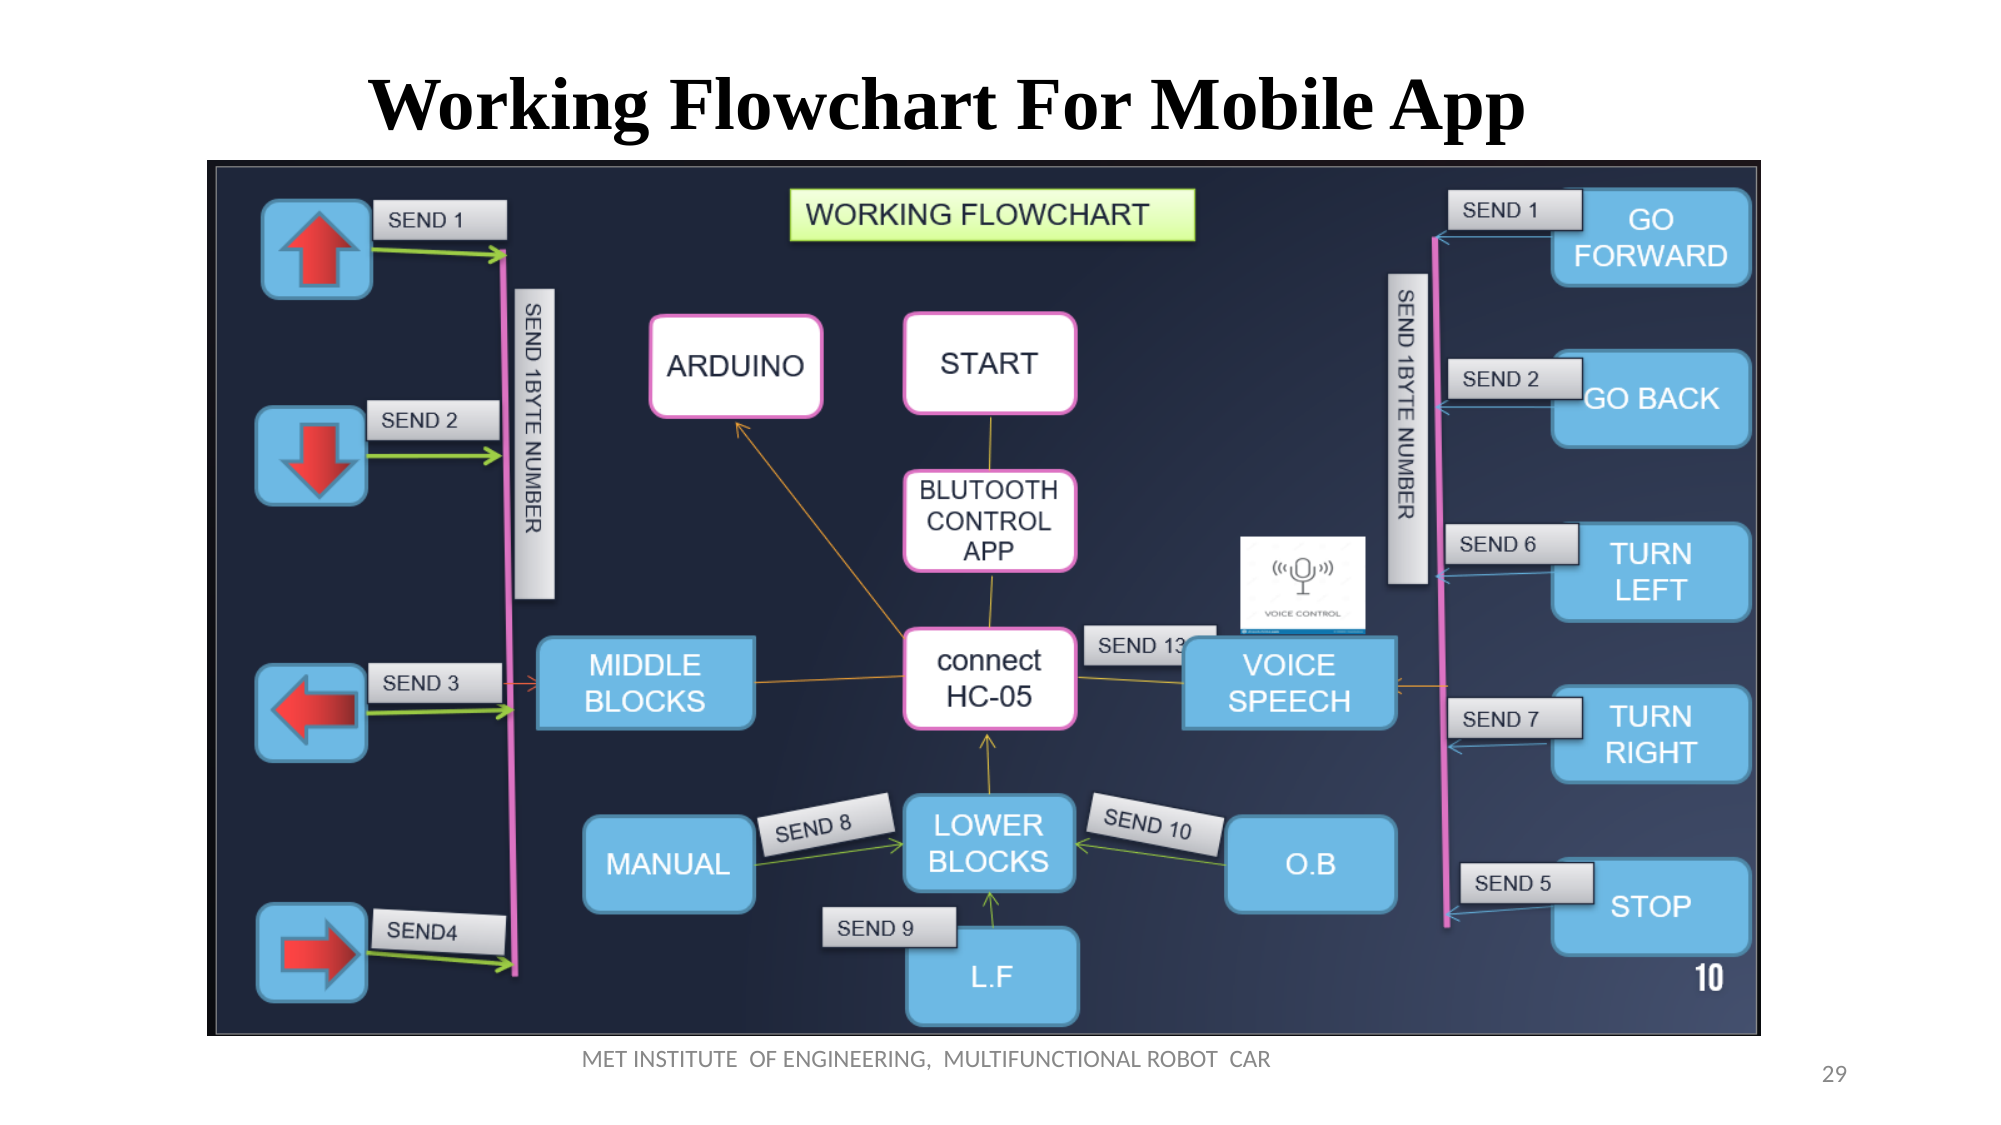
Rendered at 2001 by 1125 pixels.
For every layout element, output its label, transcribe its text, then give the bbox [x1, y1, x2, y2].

footer MET INSTITUTE OF ENGINEERING, MULTIFUNCTIONAL ROBOT CAR [516, 1043, 1338, 1103]
text_box Working Flowchart For Mobile App [352, 47, 1648, 153]
slide_number 29 [1412, 1042, 1863, 1103]
picture [207, 160, 1761, 1036]
